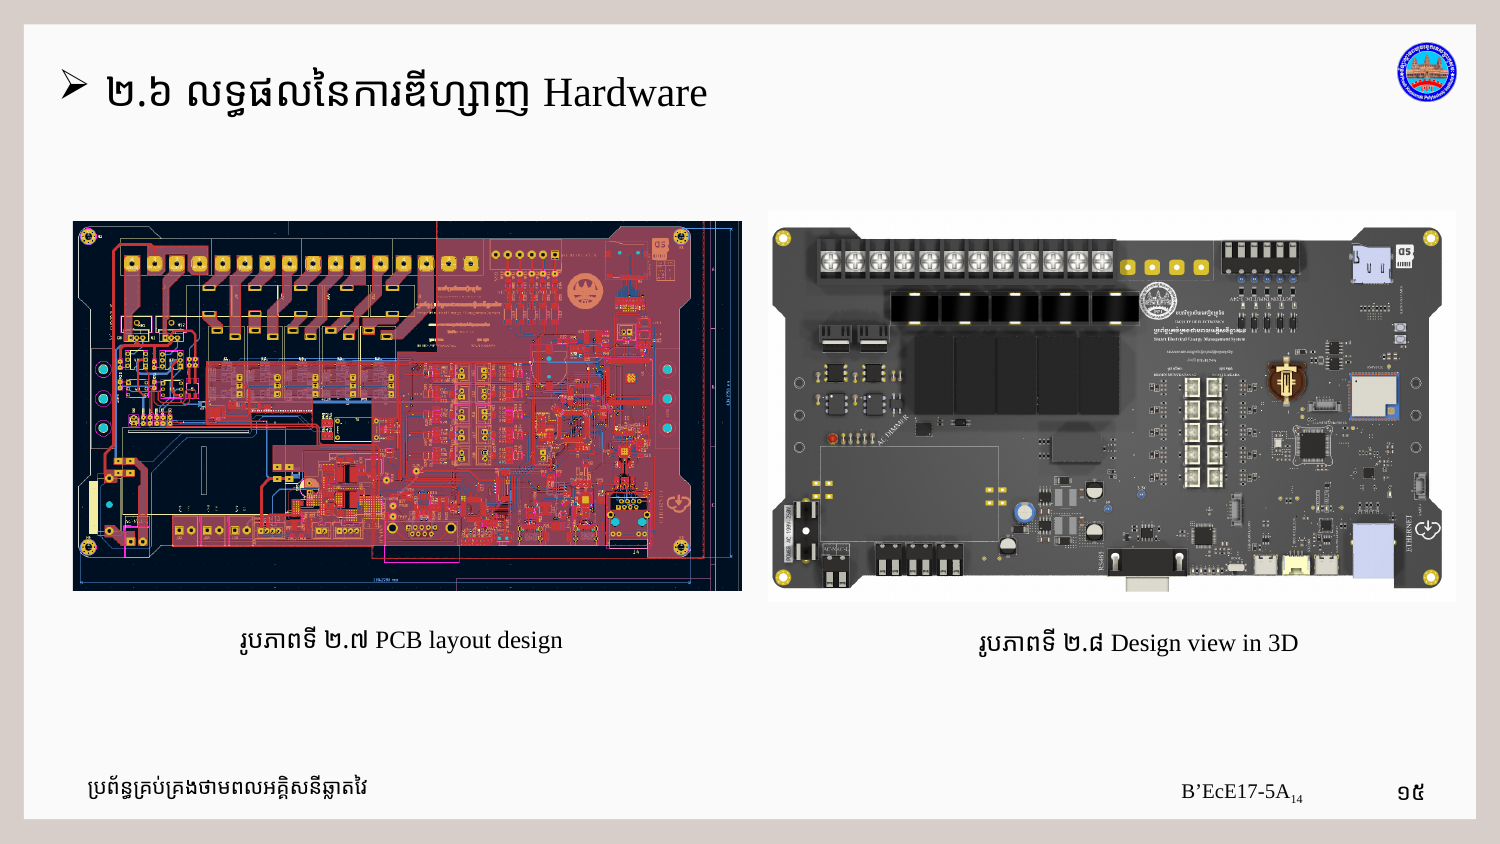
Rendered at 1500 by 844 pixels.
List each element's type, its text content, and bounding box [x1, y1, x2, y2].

picture [1397, 42, 1457, 103]
picture [767, 210, 1457, 602]
picture [72, 221, 743, 591]
text_box រូបភាពទី ២.៨ Design view in 3D [964, 618, 1355, 664]
text_box ១៥ [1381, 769, 1441, 813]
text_box ប្រព័ន្ធគ្រប់គ្រងថាមពលអគ្គិសនីឆ្លាតវៃ [72, 765, 413, 806]
text_box ២.៦ លទ្ធផលនៃការឌីហ្សាញ Hardware [43, 56, 913, 122]
text_box B’EcE17-5A14 [1161, 769, 1318, 814]
text_box រូបភាពទី ២.៧ PCB layout design [225, 616, 616, 661]
